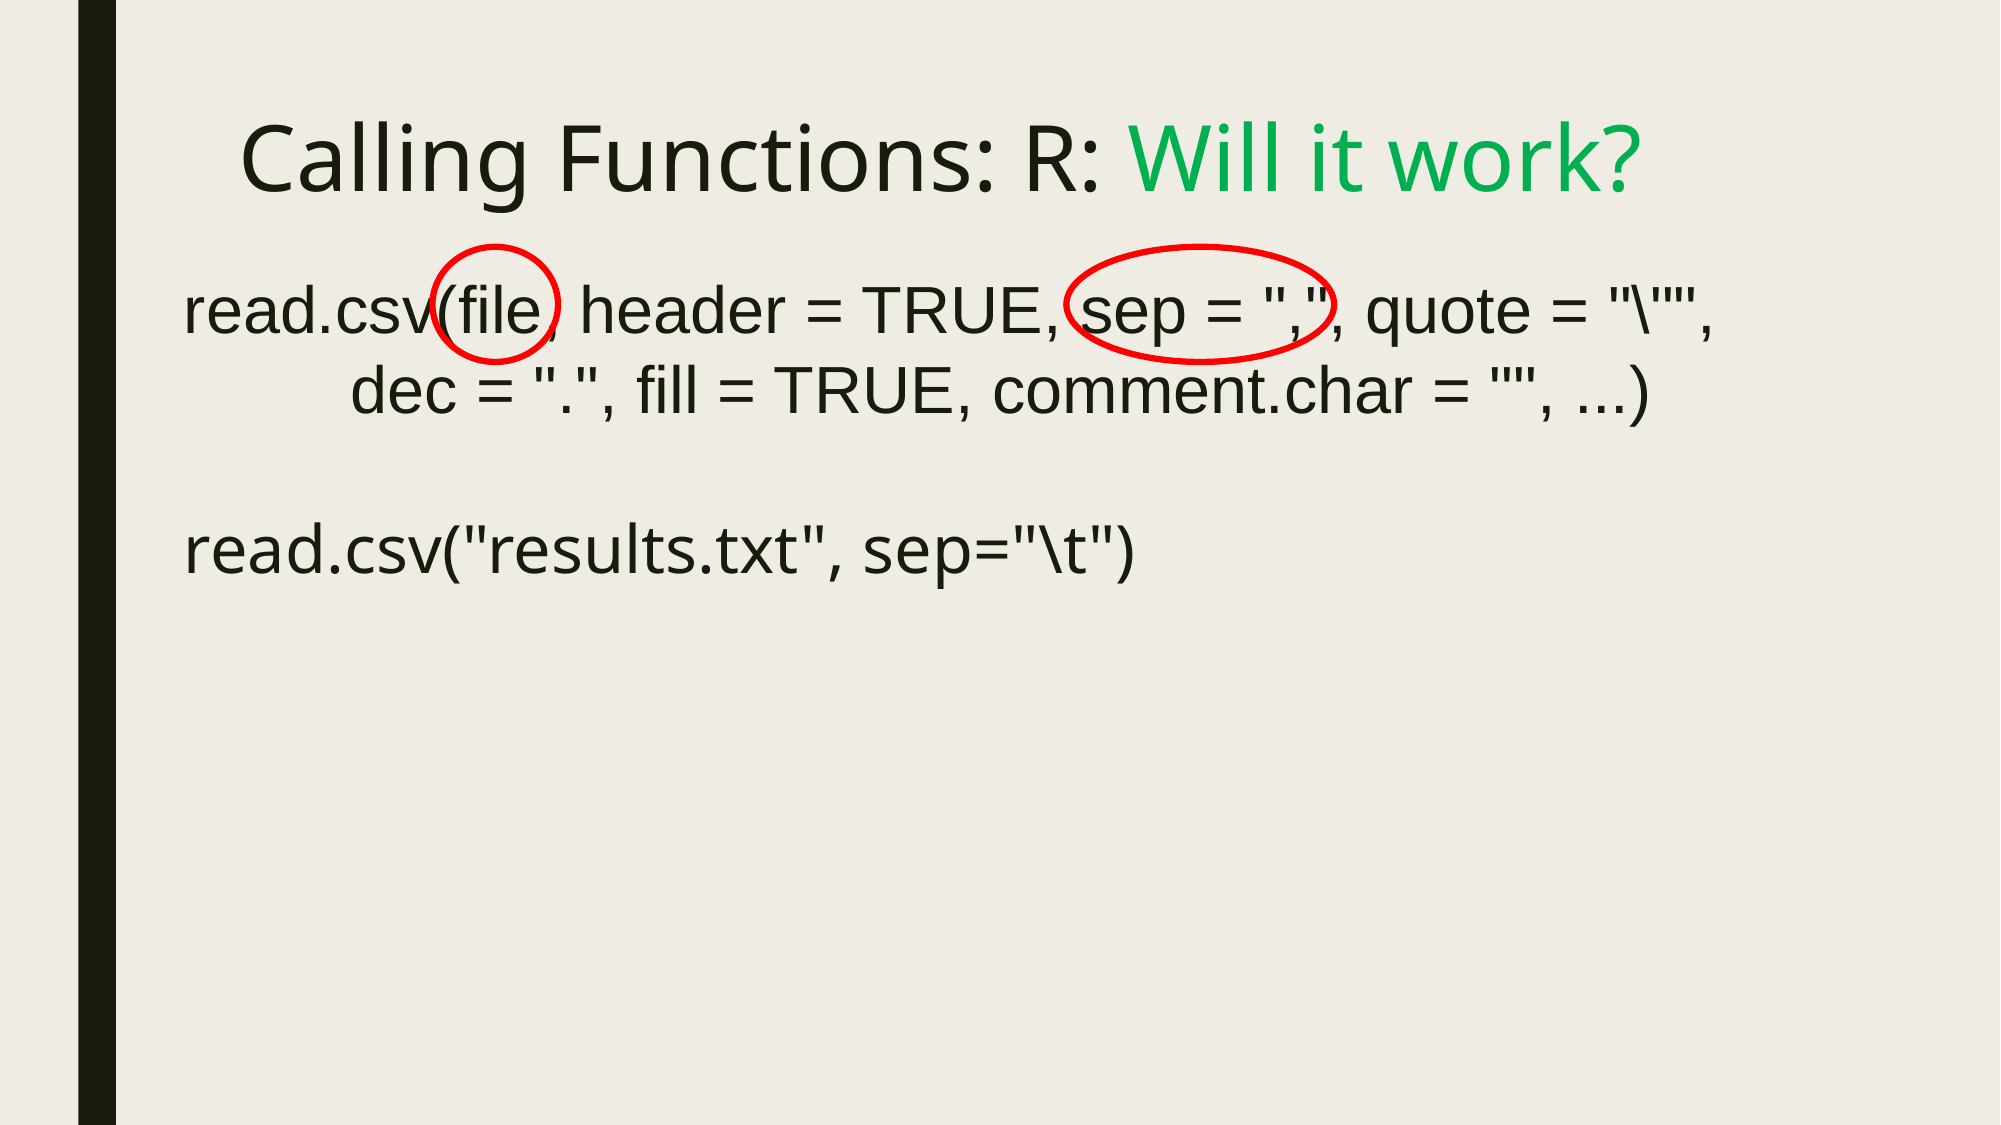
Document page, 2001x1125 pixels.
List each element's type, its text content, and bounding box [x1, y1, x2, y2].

subtitle read.csv(file, header = TRUE, sep = ",", quote = "\"", dec = ".", fill = TRUE, comment.char = "", ...) read.csv("results.txt", sep="\t") [163, 246, 1994, 1068]
text_box [1063, 243, 1338, 365]
text_box [429, 243, 561, 365]
title Calling Functions: R: Will it work? [218, 93, 2000, 230]
